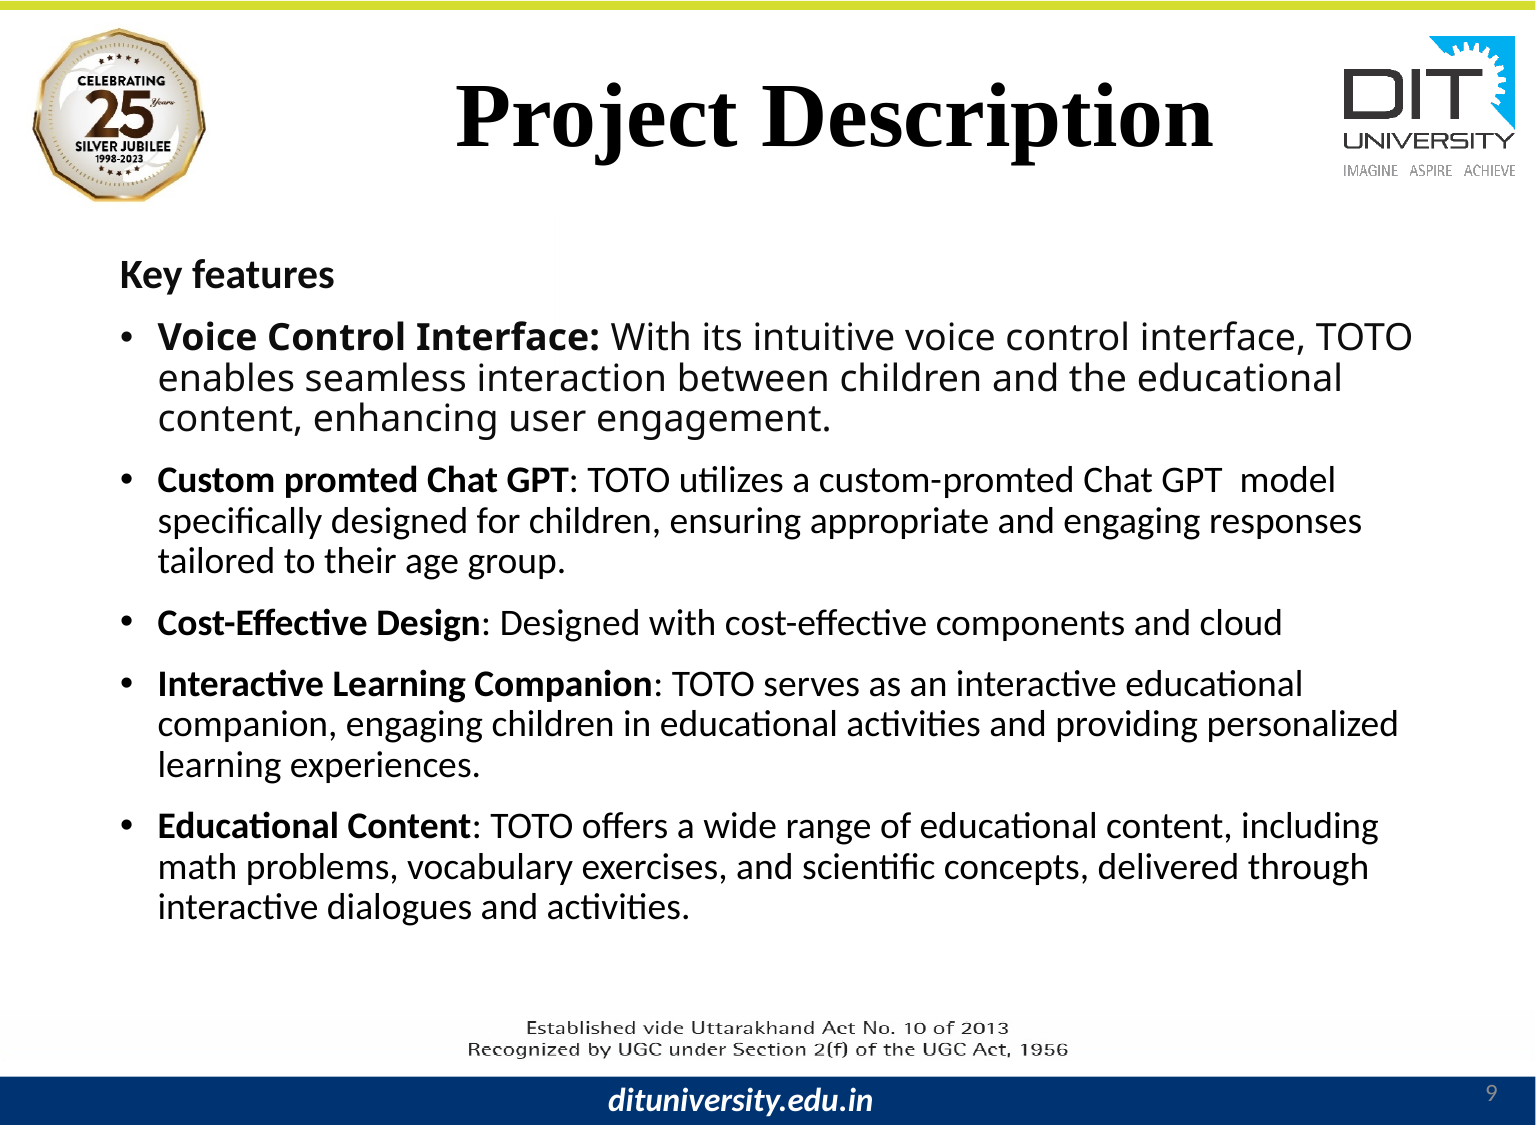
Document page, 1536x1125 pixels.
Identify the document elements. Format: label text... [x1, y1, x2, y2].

slide_number 9 [1167, 1076, 1513, 1108]
picture [0, 1010, 1535, 1061]
picture [1344, 36, 1515, 176]
picture [2, 11, 240, 231]
title Project Description [220, 59, 1451, 243]
list Key features Voice Control Interface: With its intuitive voice control interface, TOTO enables seamless interaction between children and the educational content, enhancing user engagement. Custom promted Chat GPT: TOTO utilizes a custom-promted Chat GPT model specifically designed for children, ensuring appropriate and engaging responses tailored to their age group. Cost-Effective Design: Designed with cost-effective components and cloud Interactive Learning Companion: TOTO serves as an interactive educational companion, engaging children in educational activities and providing personalized learning experiences. Educational Content: TOTO offers a wide range of educational content, including math problems, vocabulary exercises, and scientific concepts, delivered through interactive dialogues and activities. [105, 194, 1430, 962]
